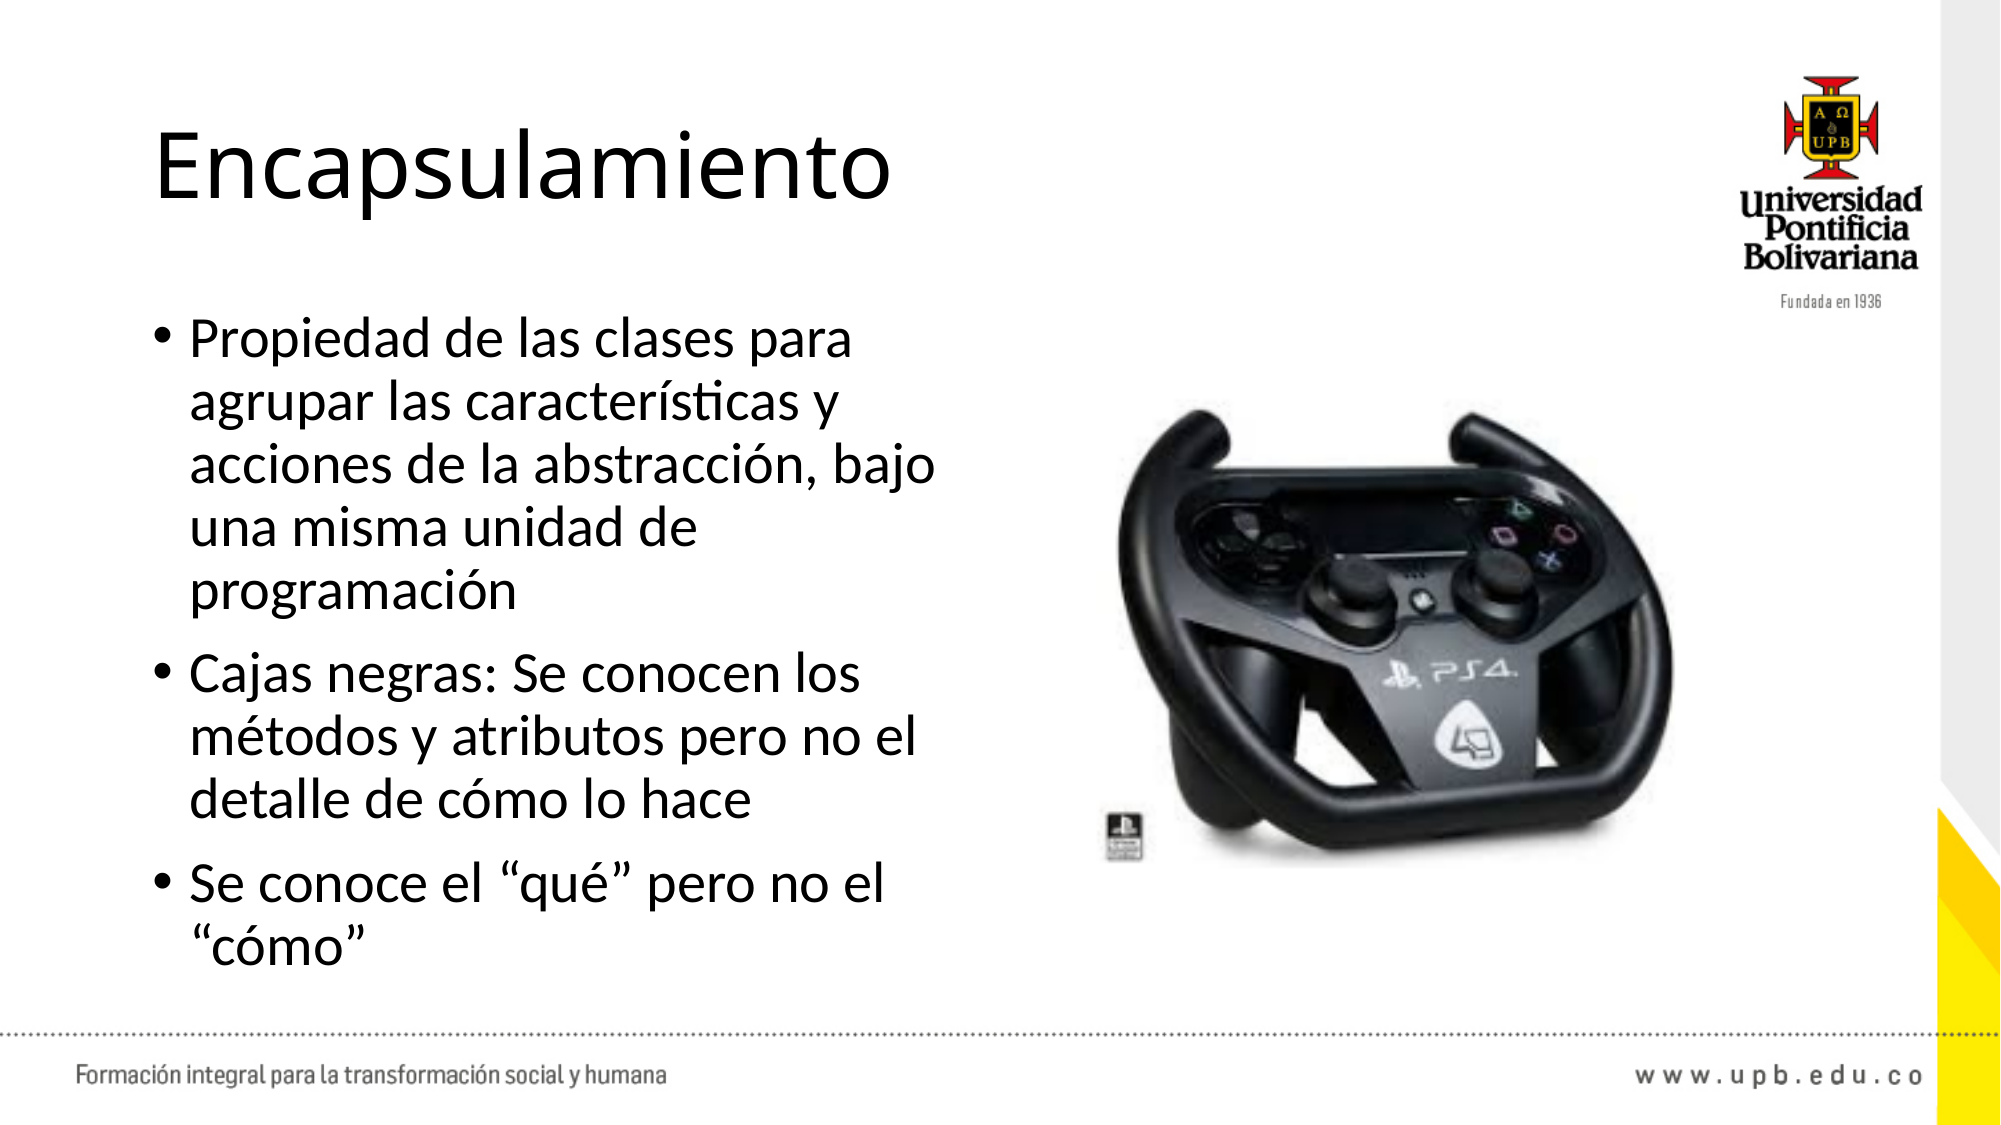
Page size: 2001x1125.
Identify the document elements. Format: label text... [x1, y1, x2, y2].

title Encapsulamiento [137, 59, 1863, 278]
list Propiedad de las clases para agrupar las características y acciones de la abstracción, bajo una misma unidad de programación Cajas negras: Se conocen los métodos y atributos pero no el detalle de cómo lo hace Se conoce el “qué” pero no el “cómo” [137, 299, 1009, 1014]
picture [0, 0, 2001, 1125]
